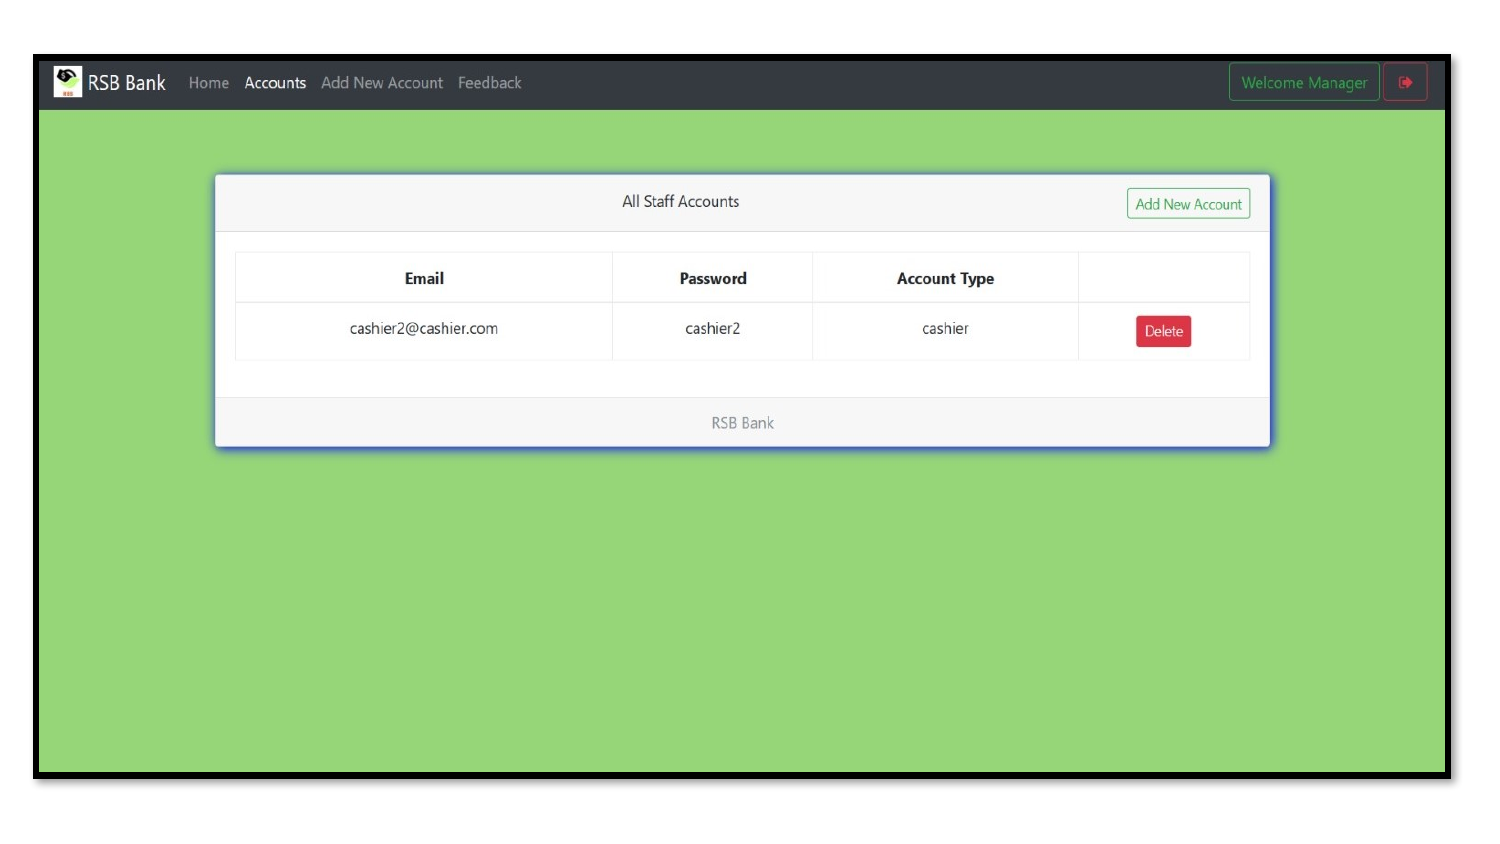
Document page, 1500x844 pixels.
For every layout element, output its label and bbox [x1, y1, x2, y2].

picture [38, 60, 1446, 773]
